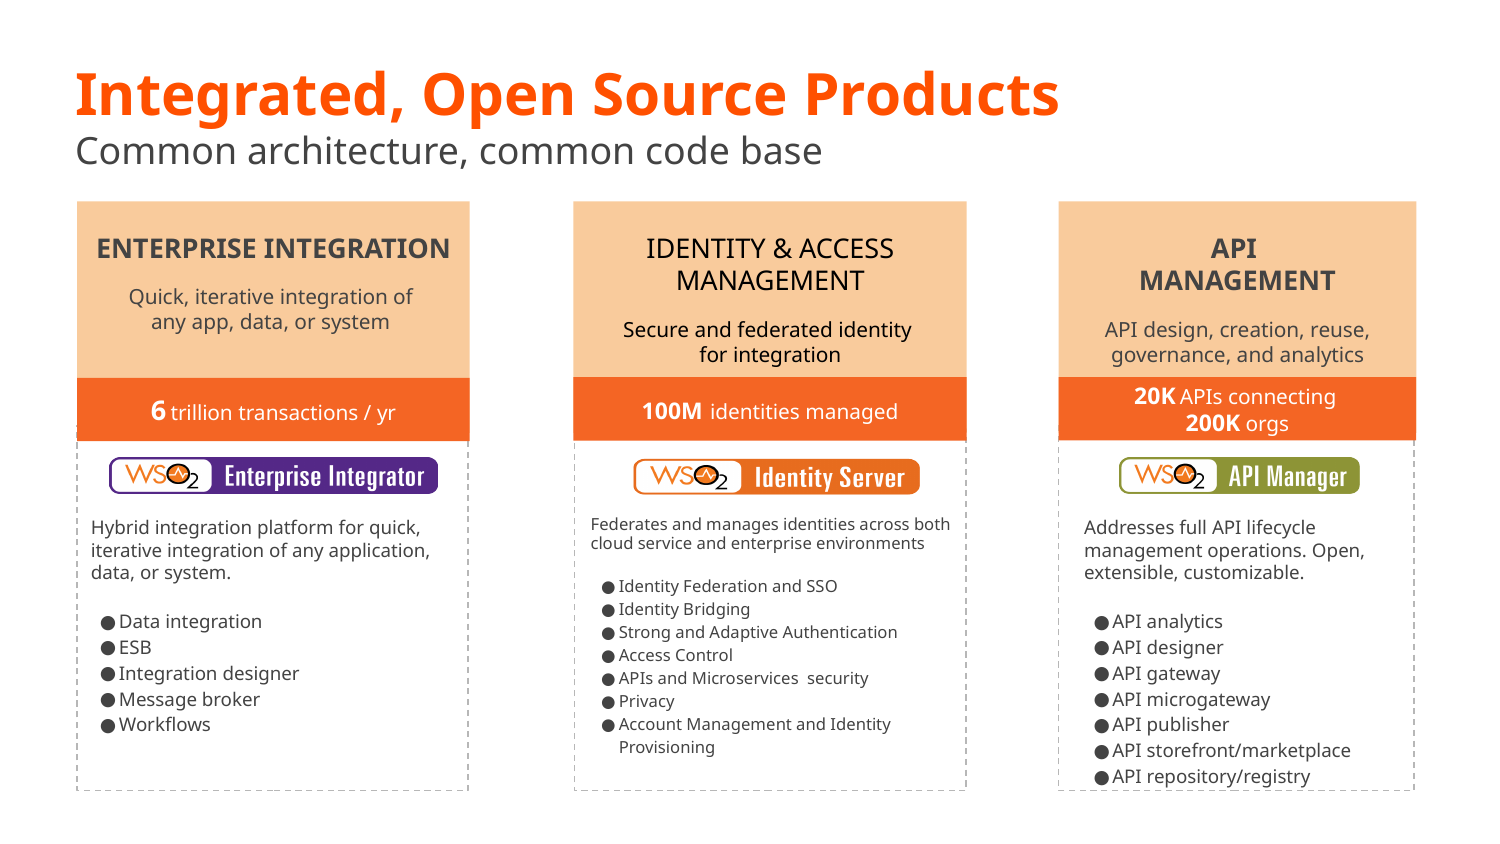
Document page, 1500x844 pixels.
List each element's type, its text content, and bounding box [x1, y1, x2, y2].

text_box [75, 200, 471, 791]
title Integrated, Open Source Products Common architecture, common code base [60, 44, 1404, 185]
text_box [573, 201, 968, 791]
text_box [1058, 200, 1417, 791]
